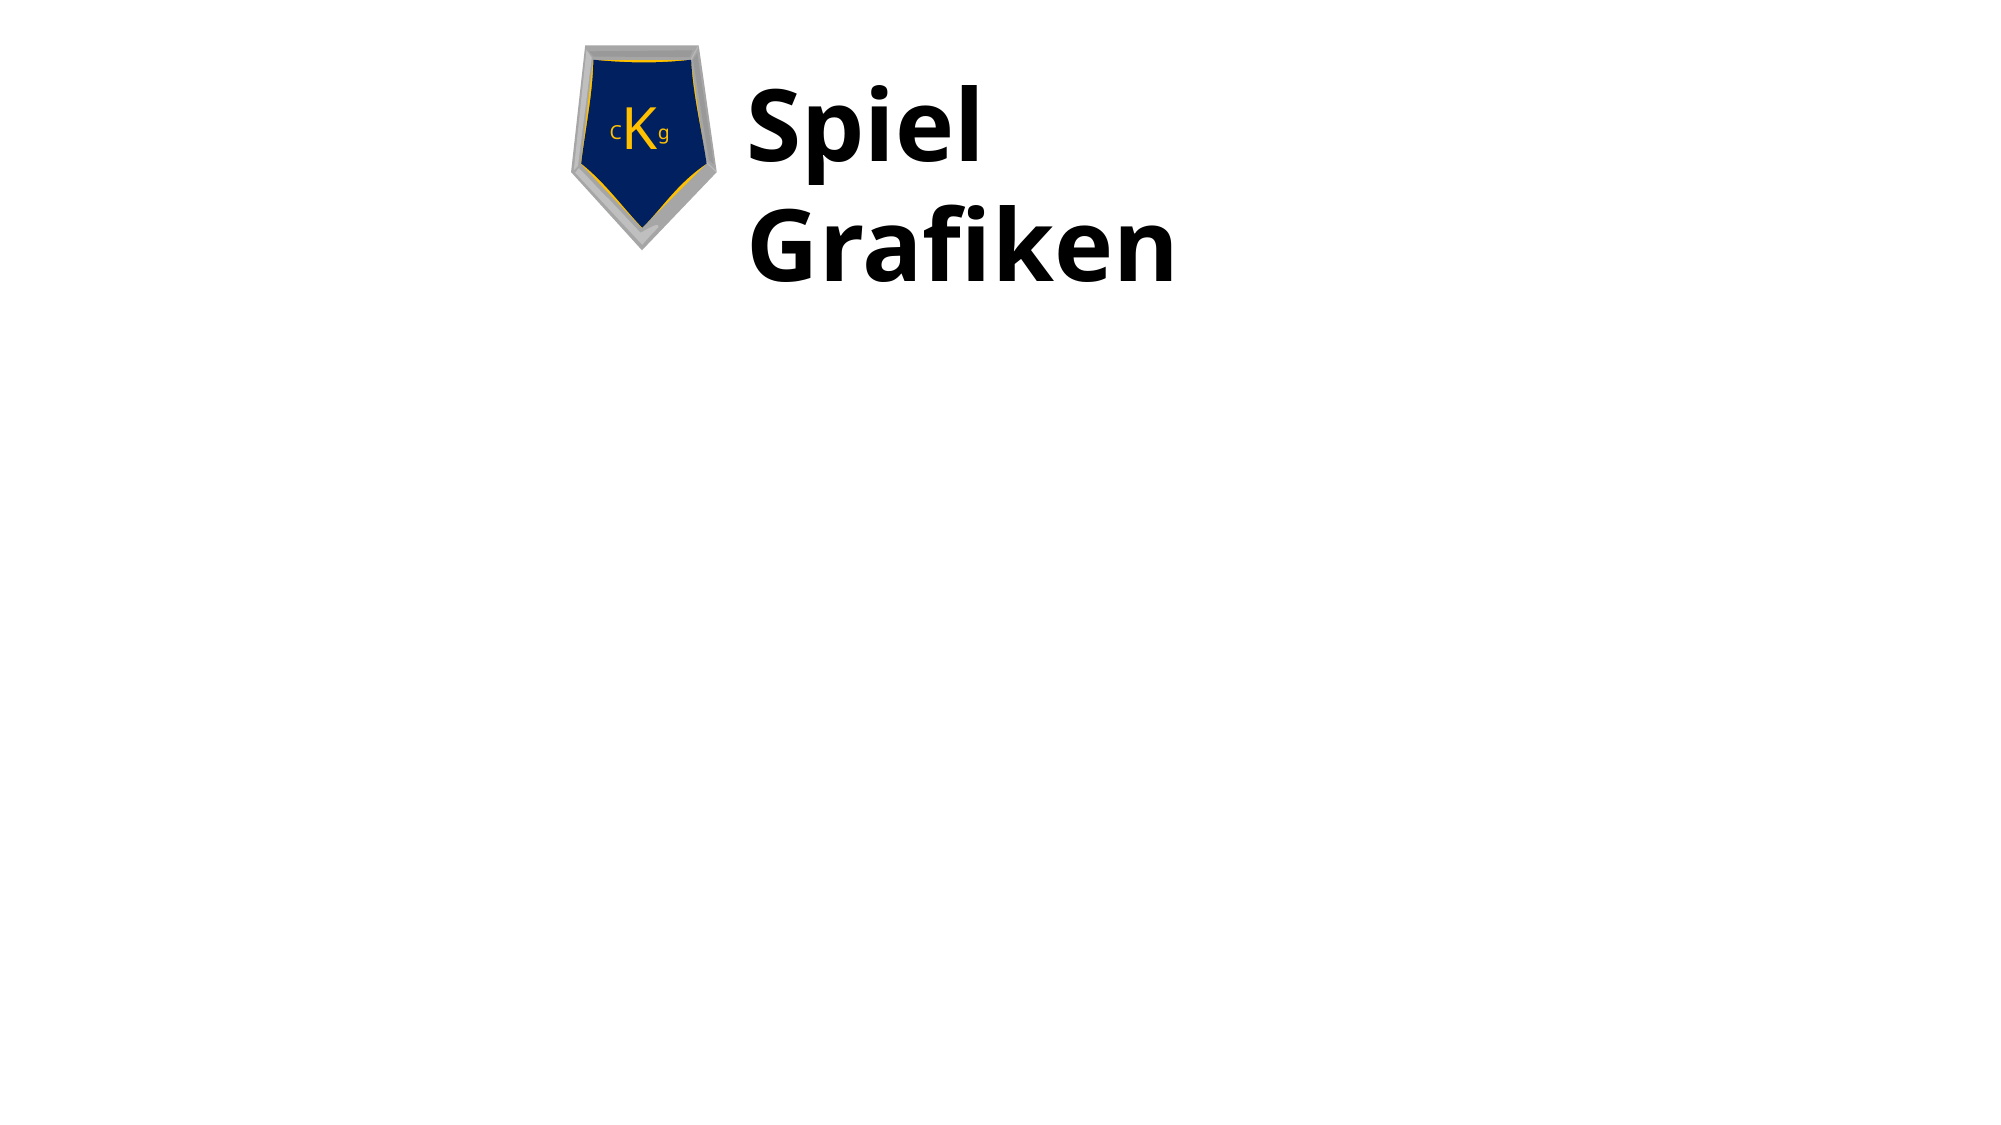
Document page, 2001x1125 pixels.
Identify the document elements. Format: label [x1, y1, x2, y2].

text_box [568, 45, 1432, 251]
